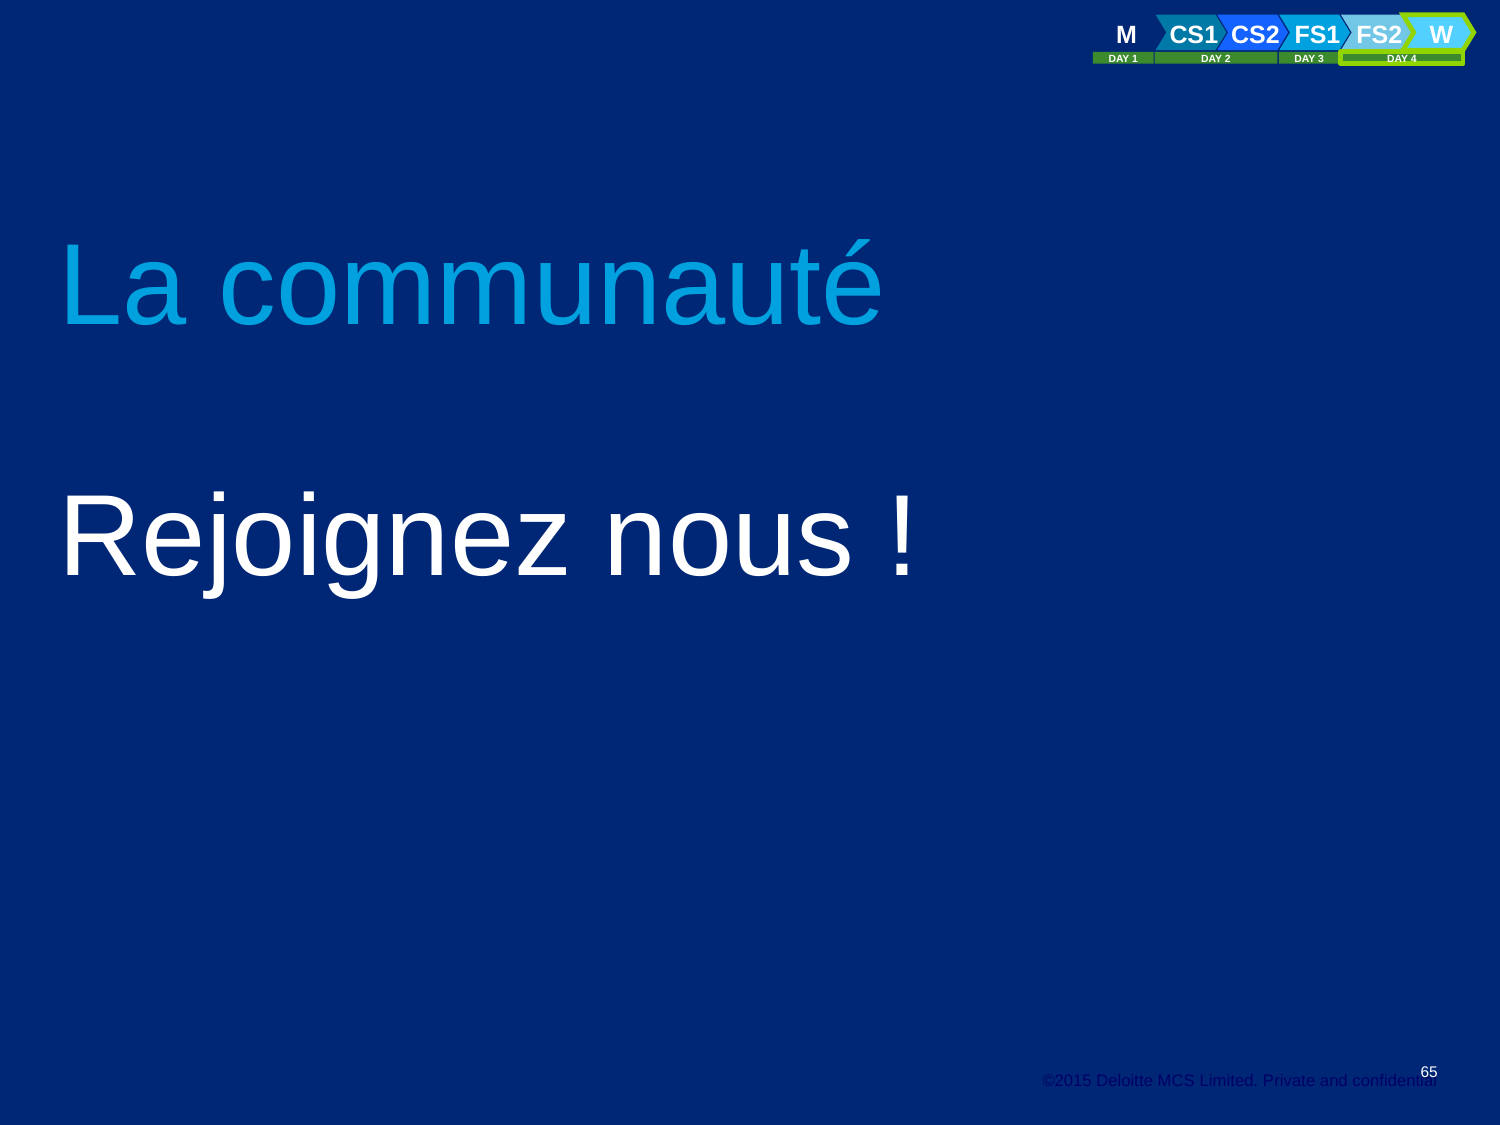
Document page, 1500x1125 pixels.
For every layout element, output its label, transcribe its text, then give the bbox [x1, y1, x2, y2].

list Rejoignez nous ! [58, 457, 1442, 983]
slide_number 65 [1307, 1062, 1438, 1082]
title La communauté [58, 297, 1440, 457]
